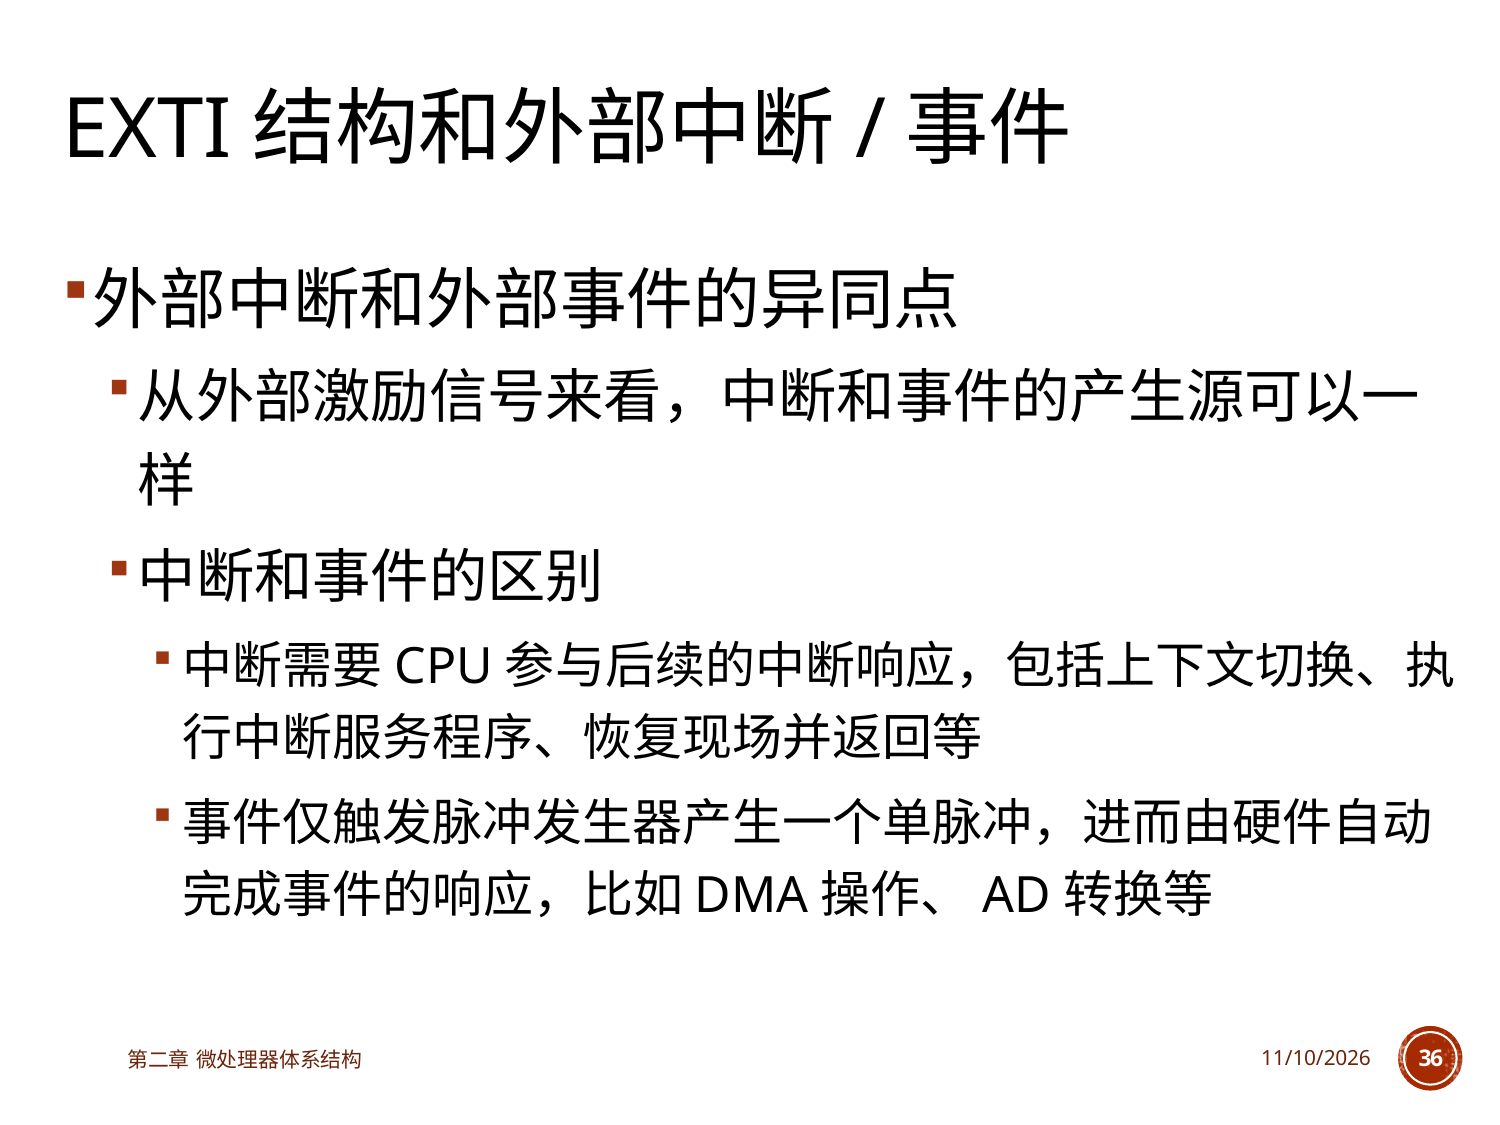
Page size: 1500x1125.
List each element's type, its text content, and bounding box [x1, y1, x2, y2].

footer 第二章 微处理器体系结构 [112, 1028, 891, 1089]
title EXTI结构和外部中断/事件 [47, 46, 1471, 215]
list 外部中断和外部事件的异同点 从外部激励信号来看，中断和事件的产生源可以一样 中断和事件的区别 中断需要CPU参与后续的中断响应，包括上下文切换、执行中断服务程序、恢复现场并返回等 事件仅触发脉冲发生器产生一个单脉冲，进而由硬件自动完成事件的响应，比如DMA操作、AD转换等 [47, 233, 1471, 986]
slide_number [982, 1028, 1386, 1089]
slide_number 36 [1391, 1028, 1471, 1089]
